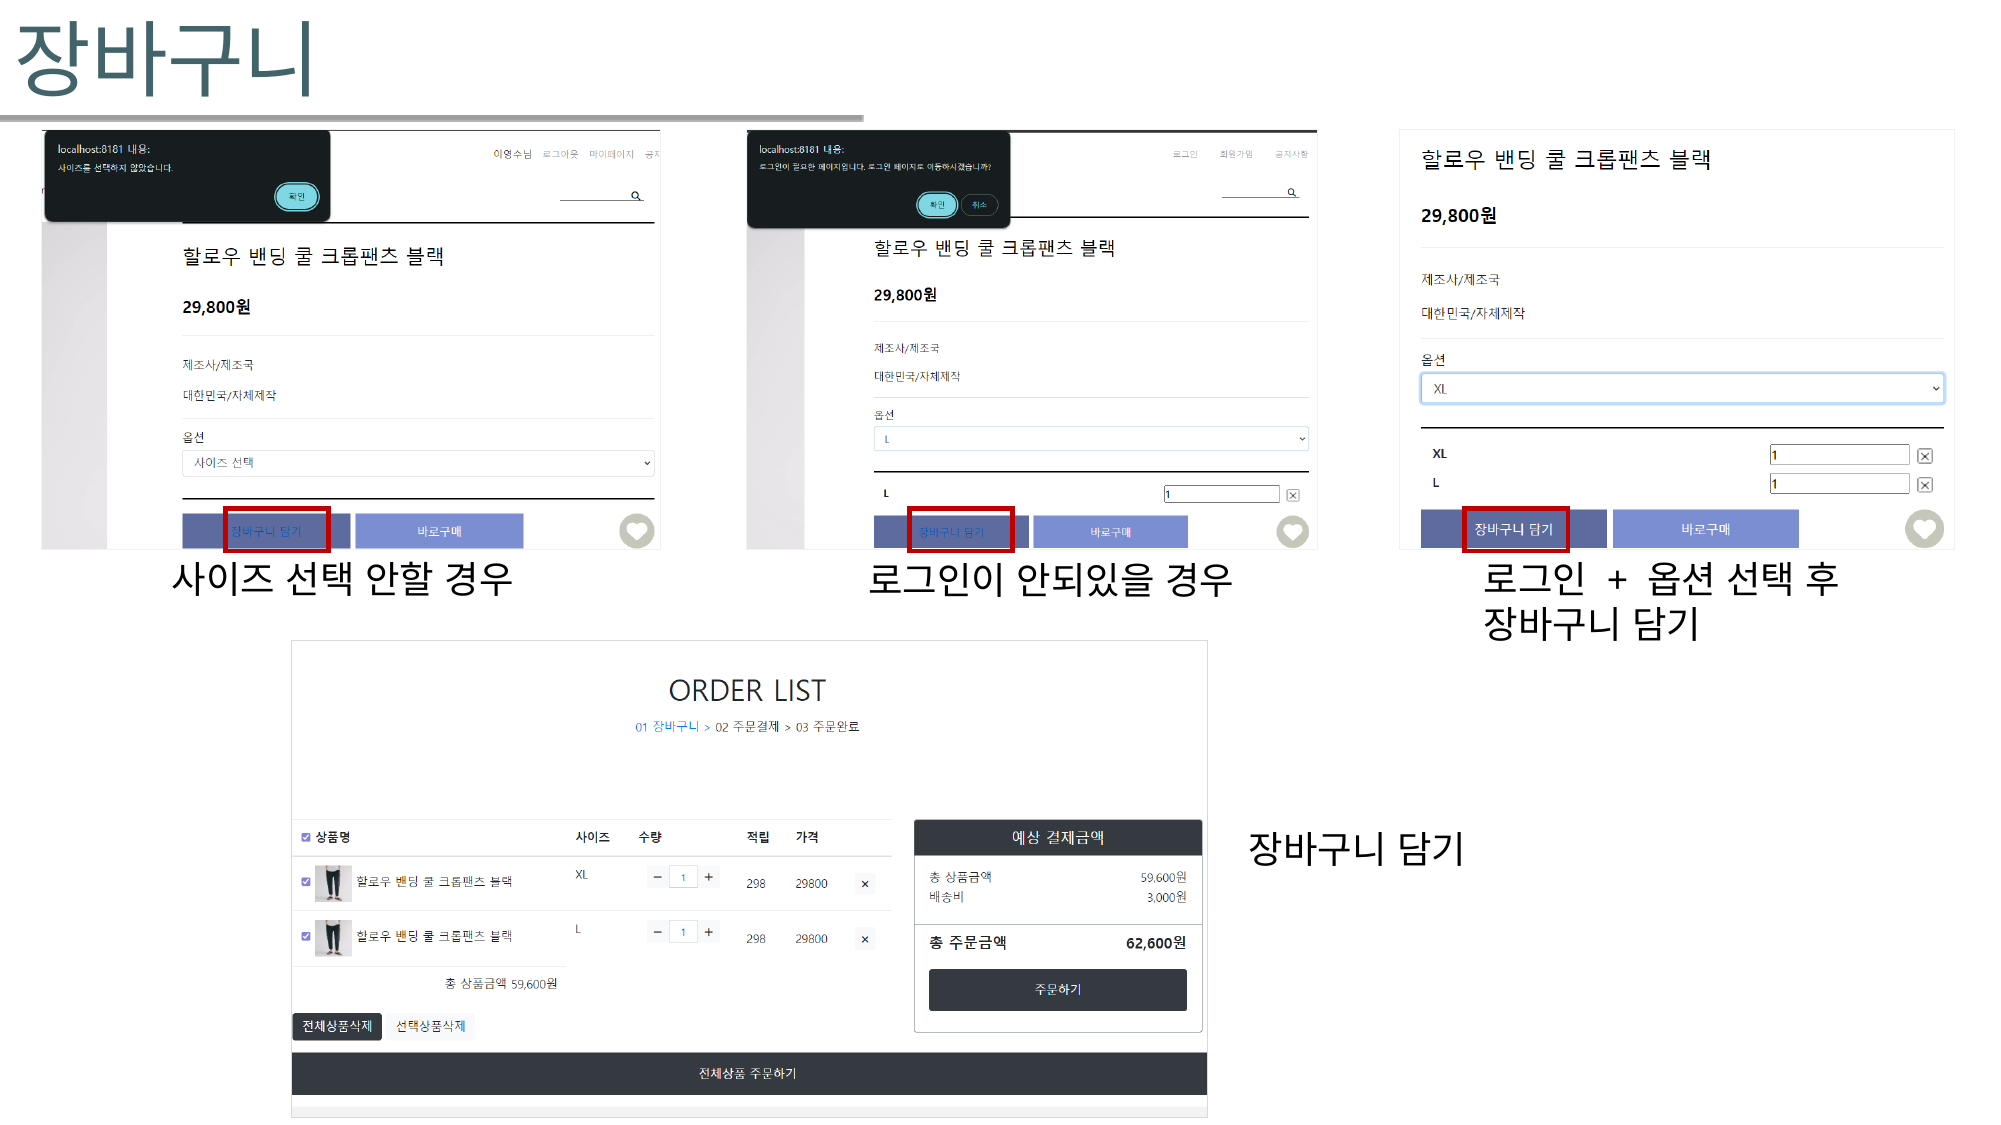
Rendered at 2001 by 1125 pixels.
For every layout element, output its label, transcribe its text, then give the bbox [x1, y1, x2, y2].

picture [746, 129, 1318, 550]
text_box 장바구니 [0, 0, 1000, 115]
text_box 장바구니 담기 [1234, 818, 1739, 879]
picture [291, 640, 1208, 1118]
text_box 로그인이 안되있을 경우 [853, 549, 1362, 610]
text_box 사이즈 선택 안할 경우 [157, 550, 651, 608]
text_box 로그인 + 옵션 선택 후 장바구니 담기 [1469, 550, 1941, 653]
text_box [0, 115, 864, 122]
picture [1399, 129, 1955, 550]
picture [41, 129, 661, 550]
